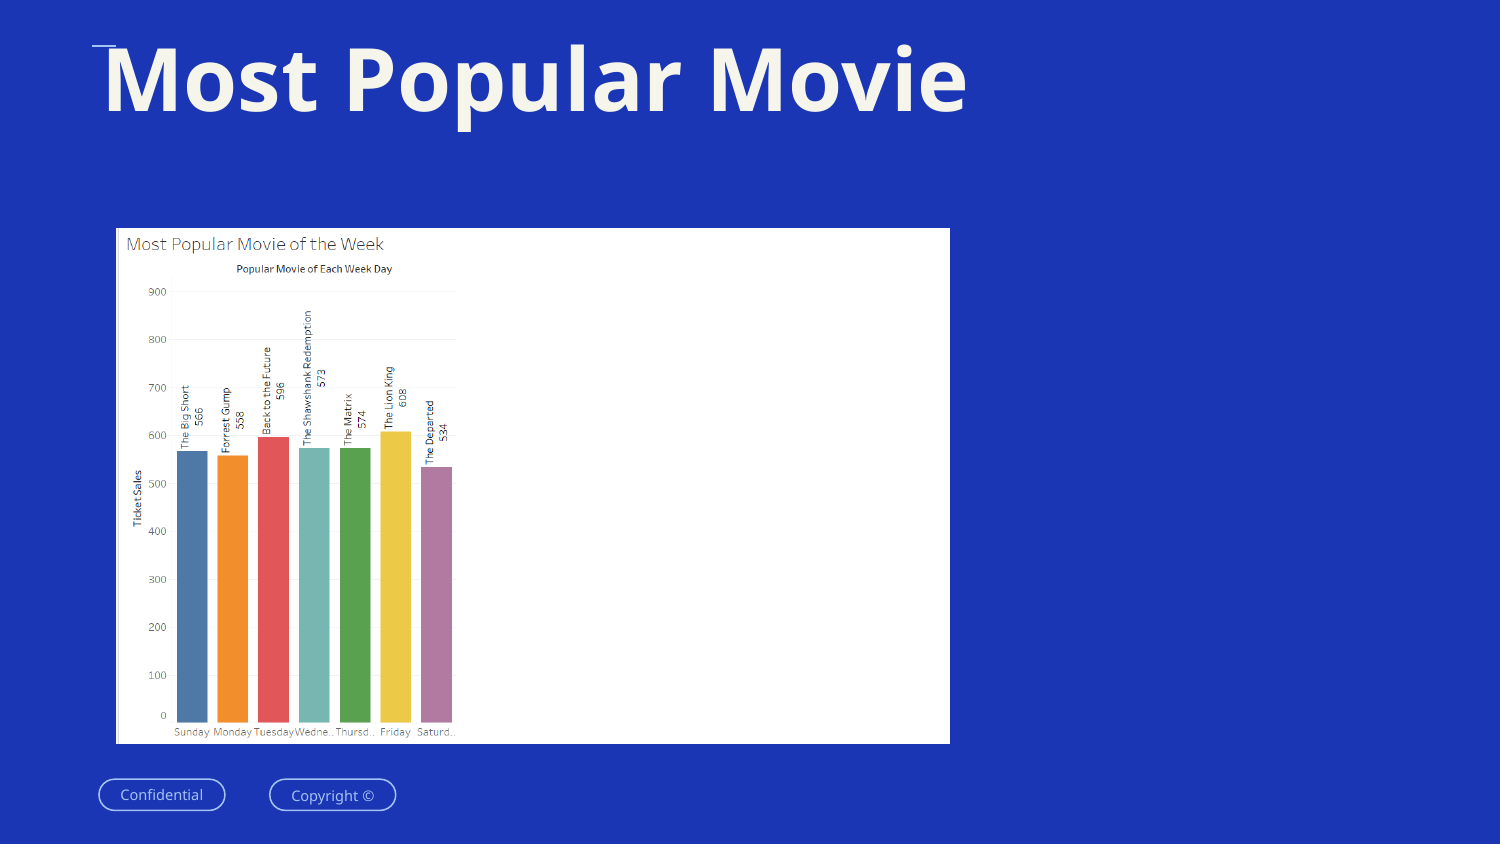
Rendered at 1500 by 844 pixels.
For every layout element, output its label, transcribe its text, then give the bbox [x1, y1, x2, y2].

picture [115, 228, 950, 744]
title Most Popular Movie [86, 29, 1197, 265]
